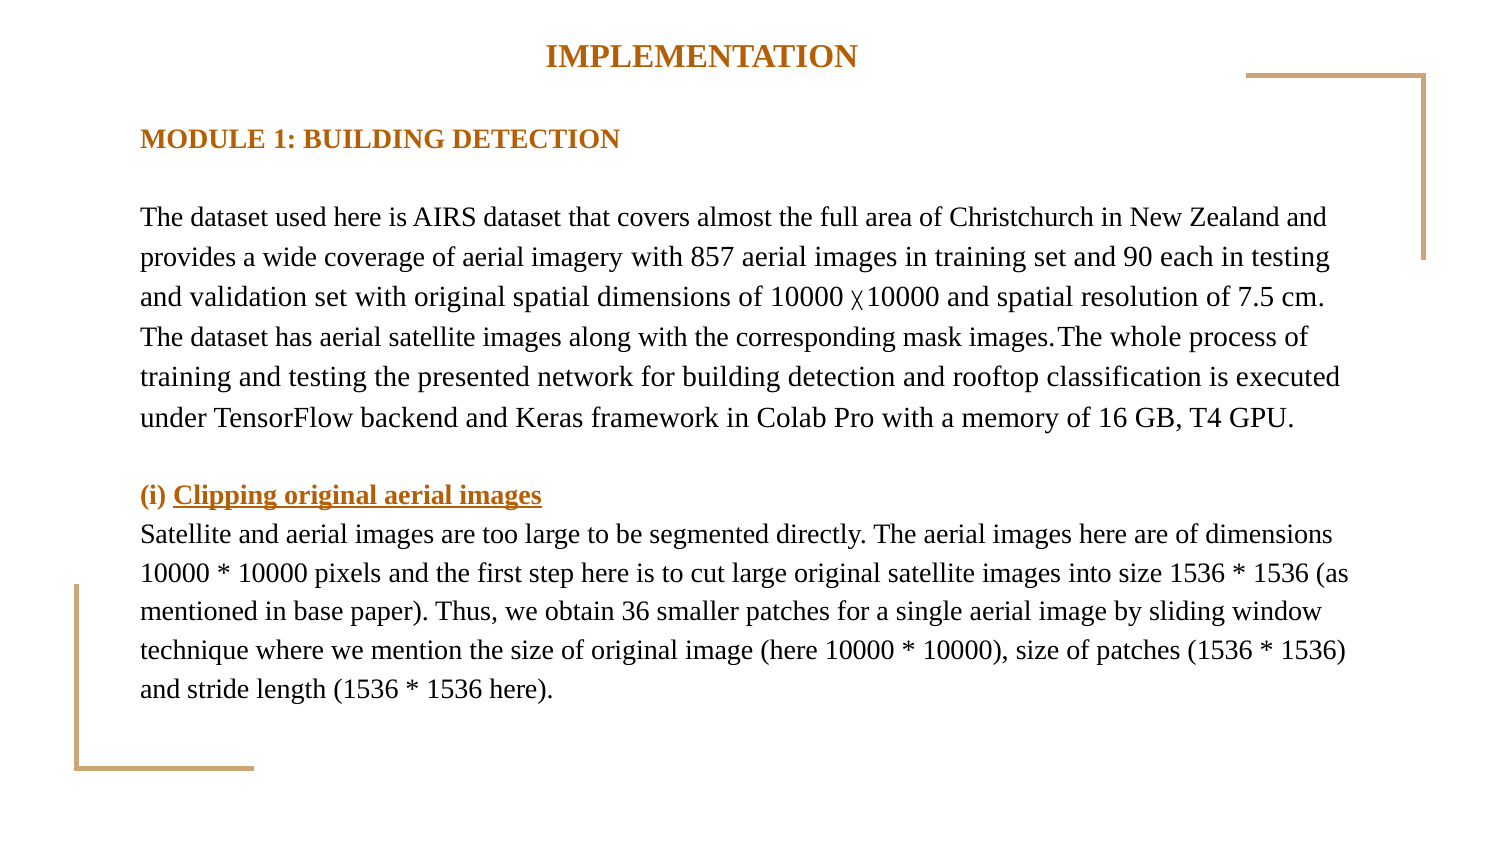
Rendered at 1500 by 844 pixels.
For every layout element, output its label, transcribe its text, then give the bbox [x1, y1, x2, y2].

text_box MODULE 1: BUILDING DETECTION The dataset used here is AIRS dataset that covers almost the full area of Christchurch in New Zealand and provides a wide coverage of aerial imagery with 857 aerial images in training set and 90 each in testing and validation set with original spatial dimensions of 10000 ╳ 10000 and spatial resolution of 7.5 cm. The dataset has aerial satellite images along with the corresponding mask images.The whole process of training and testing the presented network for building detection and rooftop classification is executed under TensorFlow backend and Keras framework in Colab Pro with a memory of 16 GB, T4 GPU. (i) Clipping original aerial images Satellite and aerial images are too large to be segmented directly. The aerial images here are of dimensions 10000 * 10000 pixels and the first step here is to cut large original satellite images into size 1536 * 1536 (as mentioned in base paper). Thus, we obtain 36 smaller patches for a single aerial image by sliding window technique where we mention the size of original image (here 10000 * 10000), size of patches (1536 * 1536) and stride length (1536 * 1536 here). [124, 100, 1375, 719]
text_box IMPLEMENTATION [505, 19, 898, 90]
